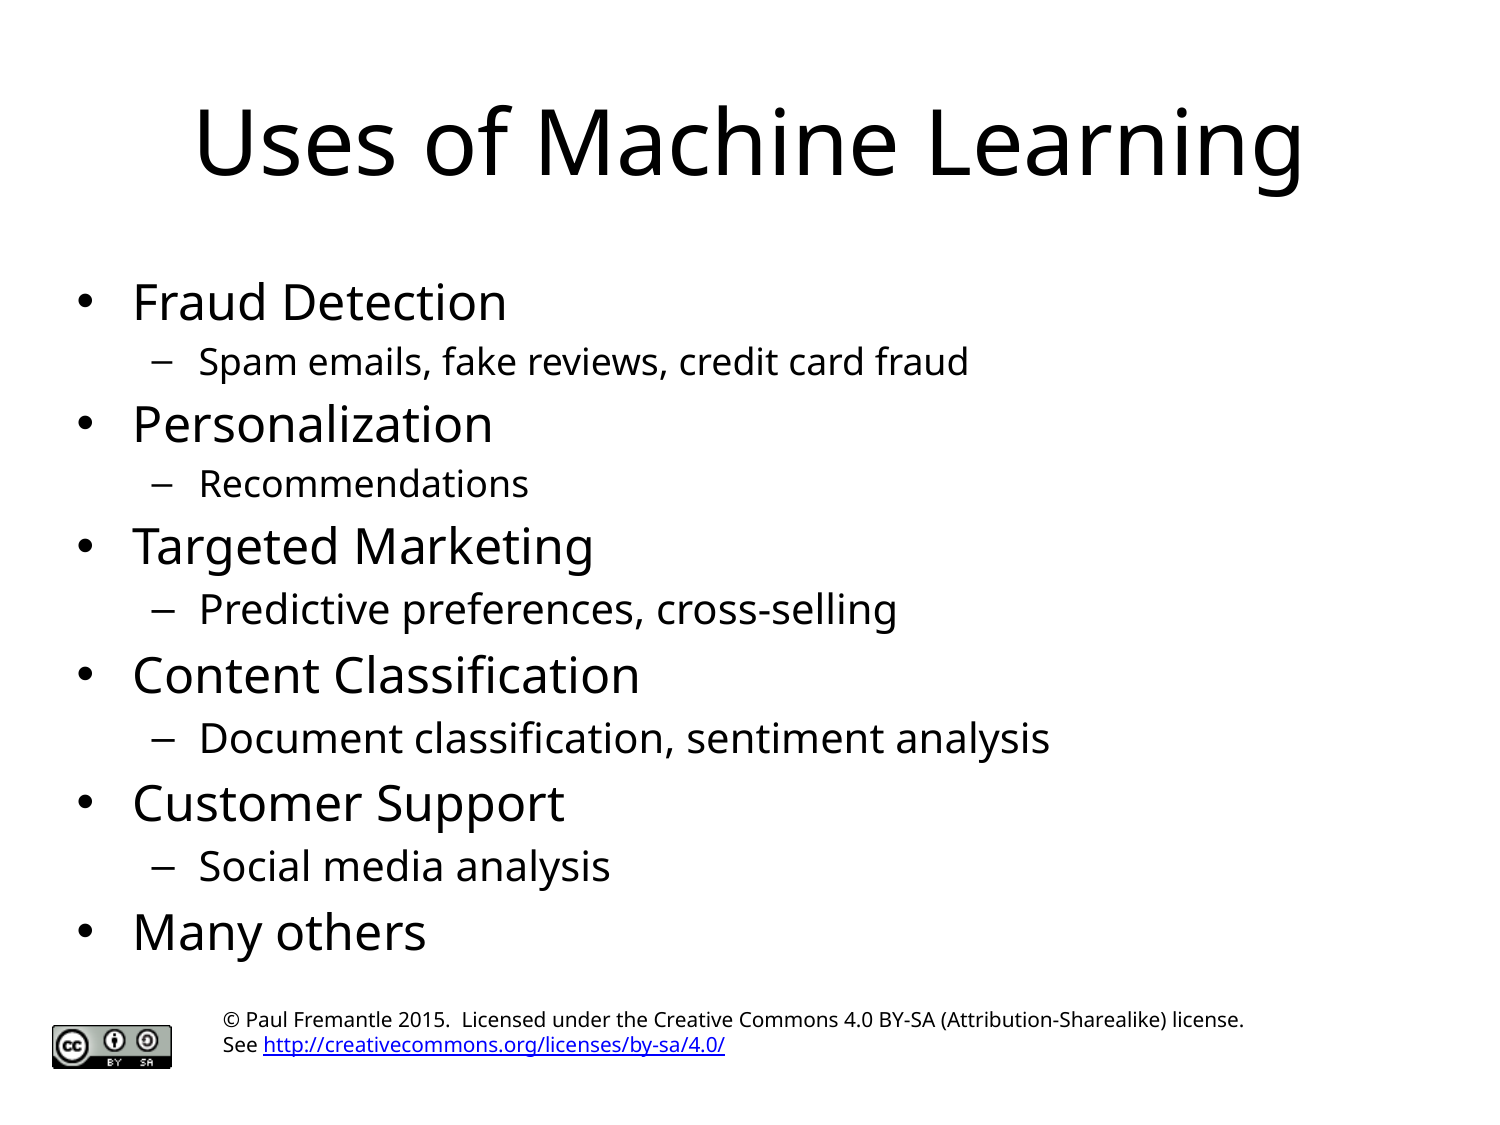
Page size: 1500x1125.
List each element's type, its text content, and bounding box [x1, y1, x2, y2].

title Uses of Machine Learning [75, 45, 1425, 233]
list Fraud Detection Spam emails, fake reviews, credit card fraud Personalization Recommendations Targeted Marketing Predictive preferences, cross-selling Content Classification Document classification, sentiment analysis Customer Support Social media analysis Many others [61, 262, 1412, 1005]
picture [52, 1025, 172, 1069]
